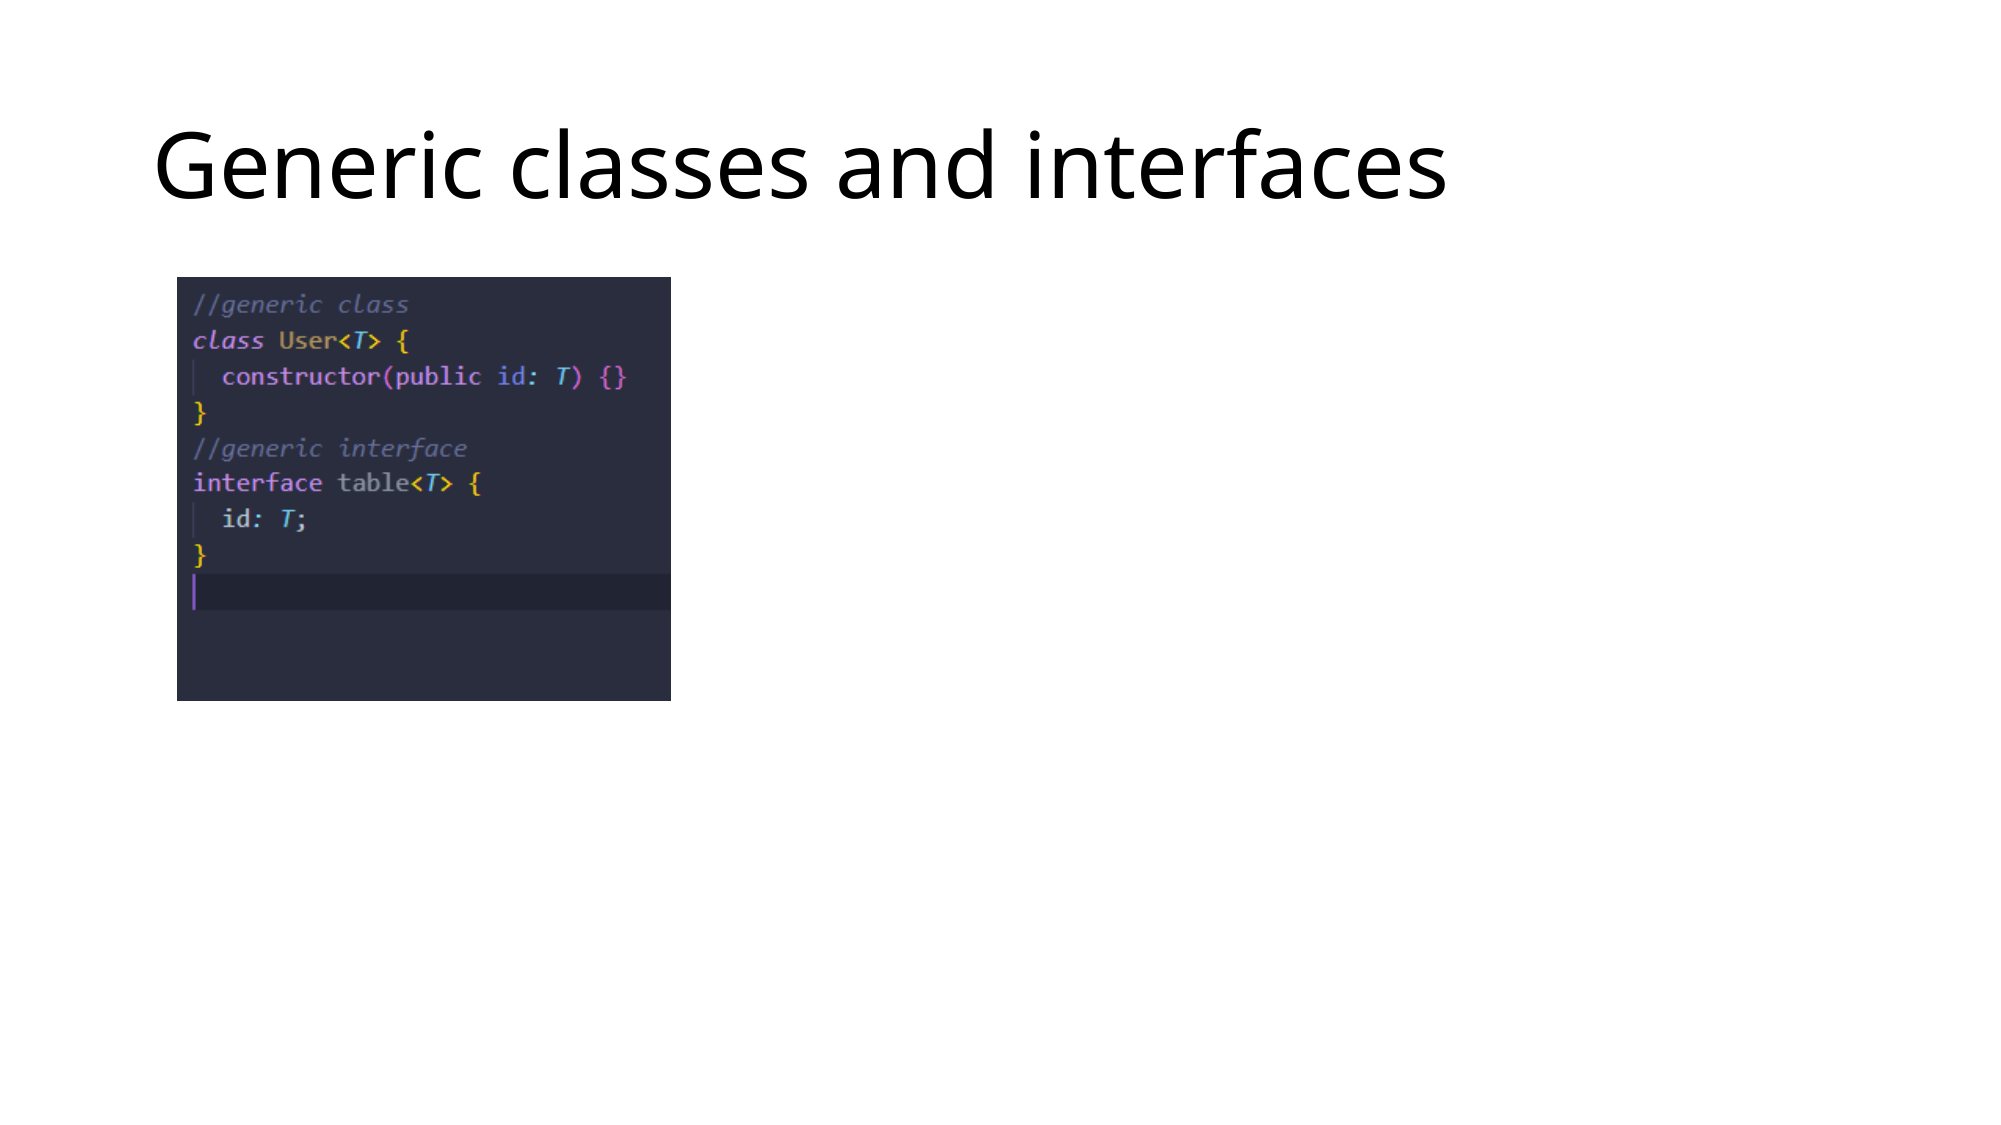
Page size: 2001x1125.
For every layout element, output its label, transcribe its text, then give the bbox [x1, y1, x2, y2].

title Generic classes and interfaces [137, 59, 1863, 278]
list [177, 276, 671, 702]
